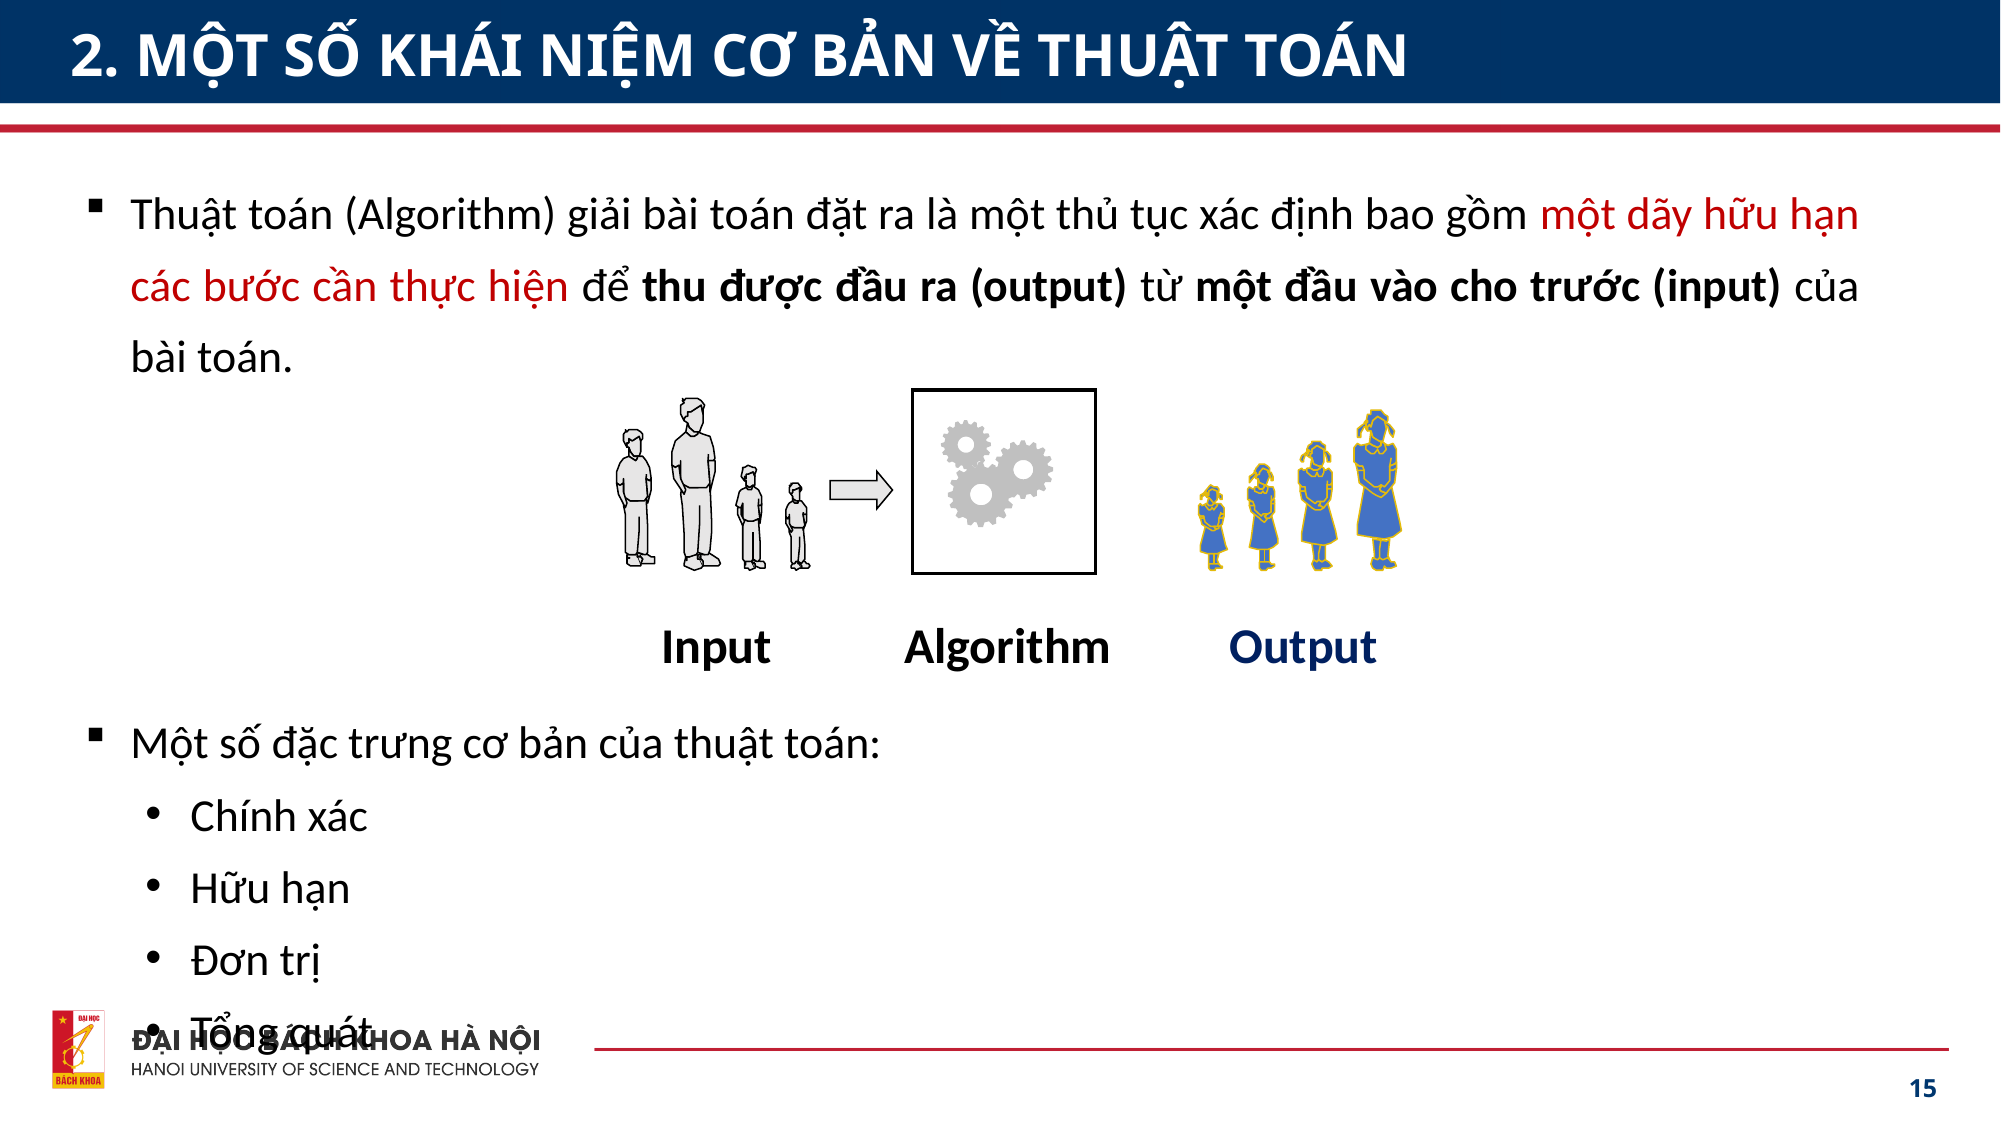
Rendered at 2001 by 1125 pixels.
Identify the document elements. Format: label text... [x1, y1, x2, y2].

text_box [1198, 410, 1402, 571]
picture [0, 0, 2001, 1125]
text_box Thuật toán (Algorithm) giải bài toán đặt ra là một thủ tục xác định bao gồm một dãy hữu hạn các bước cần thực hiện để thu được đầu ra (output) từ một đầu vào cho trước (input) của bài toán. Một số đặc trưng cơ bản của thuật toán: Chính xác Hữu hạn Đơn trị Tổng quát [70, 159, 1875, 1125]
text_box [912, 389, 1096, 574]
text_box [616, 398, 811, 571]
text_box Output [1229, 613, 1379, 675]
text_box Algorithm [904, 613, 1112, 675]
text_box [830, 471, 893, 509]
slide_number 15 [1875, 1065, 1953, 1125]
title 2. MỘT SỐ KHÁI NIỆM CƠ BẢN VỀ THUẬT TOÁN [55, 18, 1945, 90]
text_box Input [661, 613, 772, 674]
